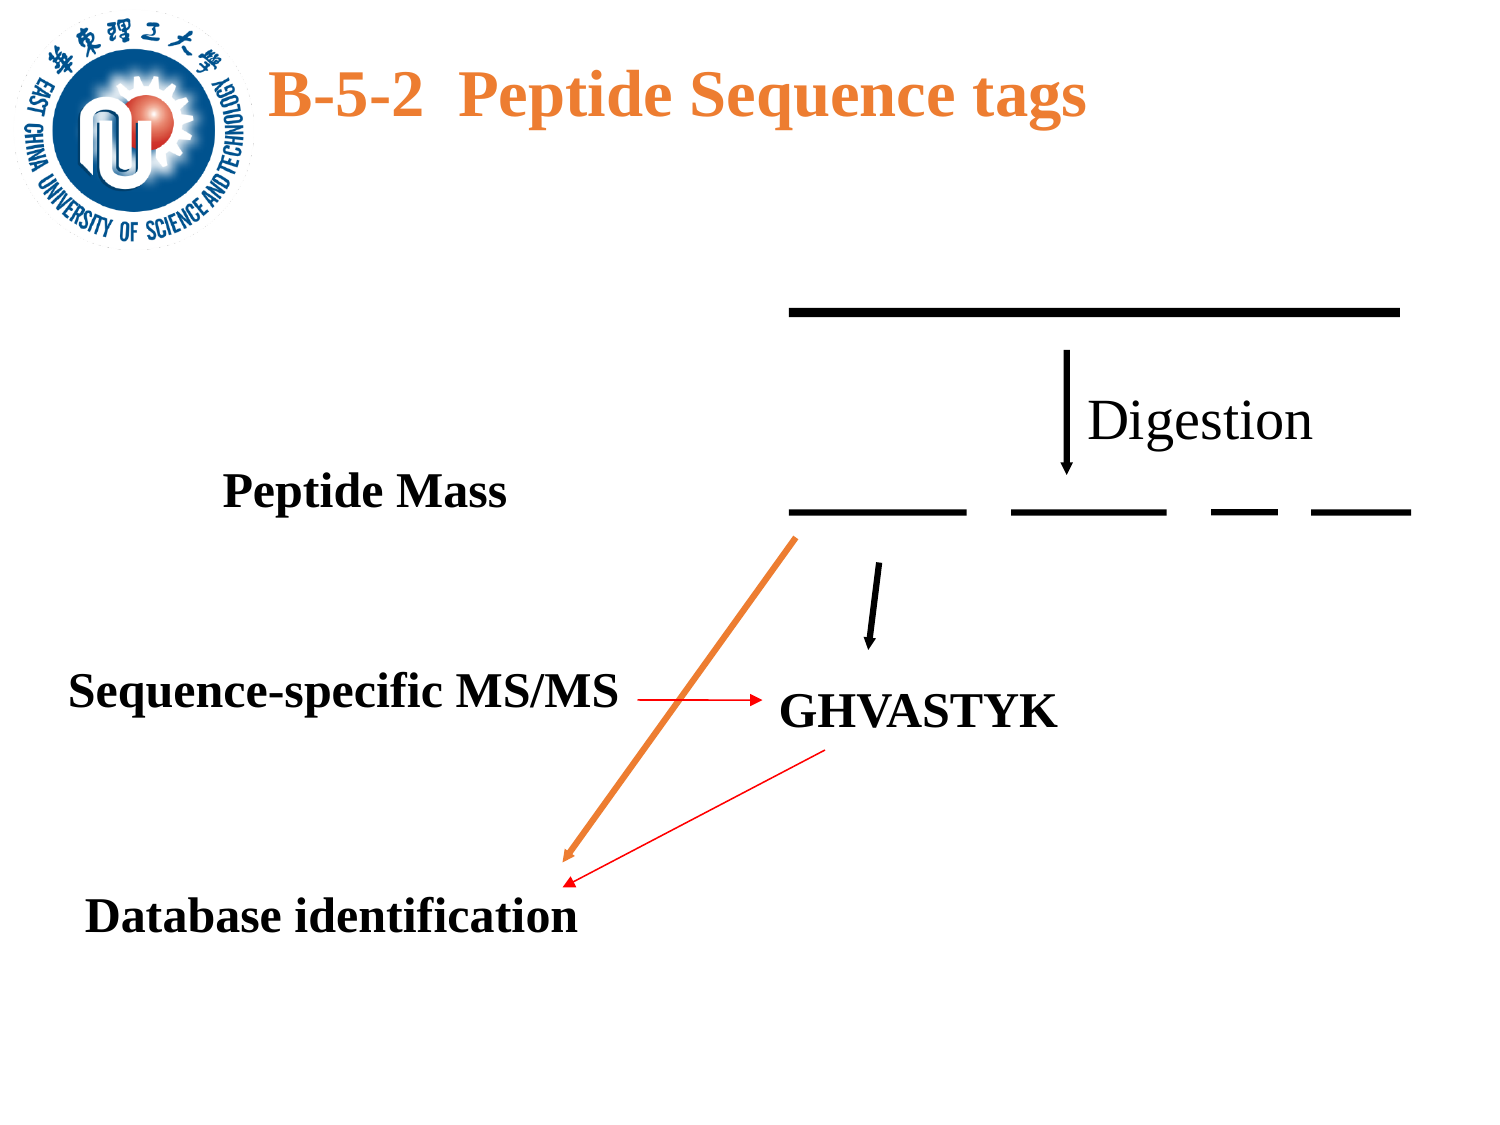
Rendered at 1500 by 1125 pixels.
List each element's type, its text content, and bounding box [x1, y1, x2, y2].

text_box GHVASTYK [763, 669, 1074, 745]
picture [13, 9, 254, 250]
text_box [562, 749, 826, 888]
text_box [865, 562, 880, 650]
text_box Digestion [1072, 373, 1329, 459]
text_box Peptide Mass [0, 450, 737, 525]
text_box Sequence-specific MS/MS [0, 650, 688, 725]
title B-5-2 Peptide Sequence tags [253, 42, 1330, 138]
text_box Database identification [70, 875, 606, 950]
text_box [637, 693, 763, 707]
text_box [562, 701, 679, 863]
text_box [1062, 349, 1071, 475]
